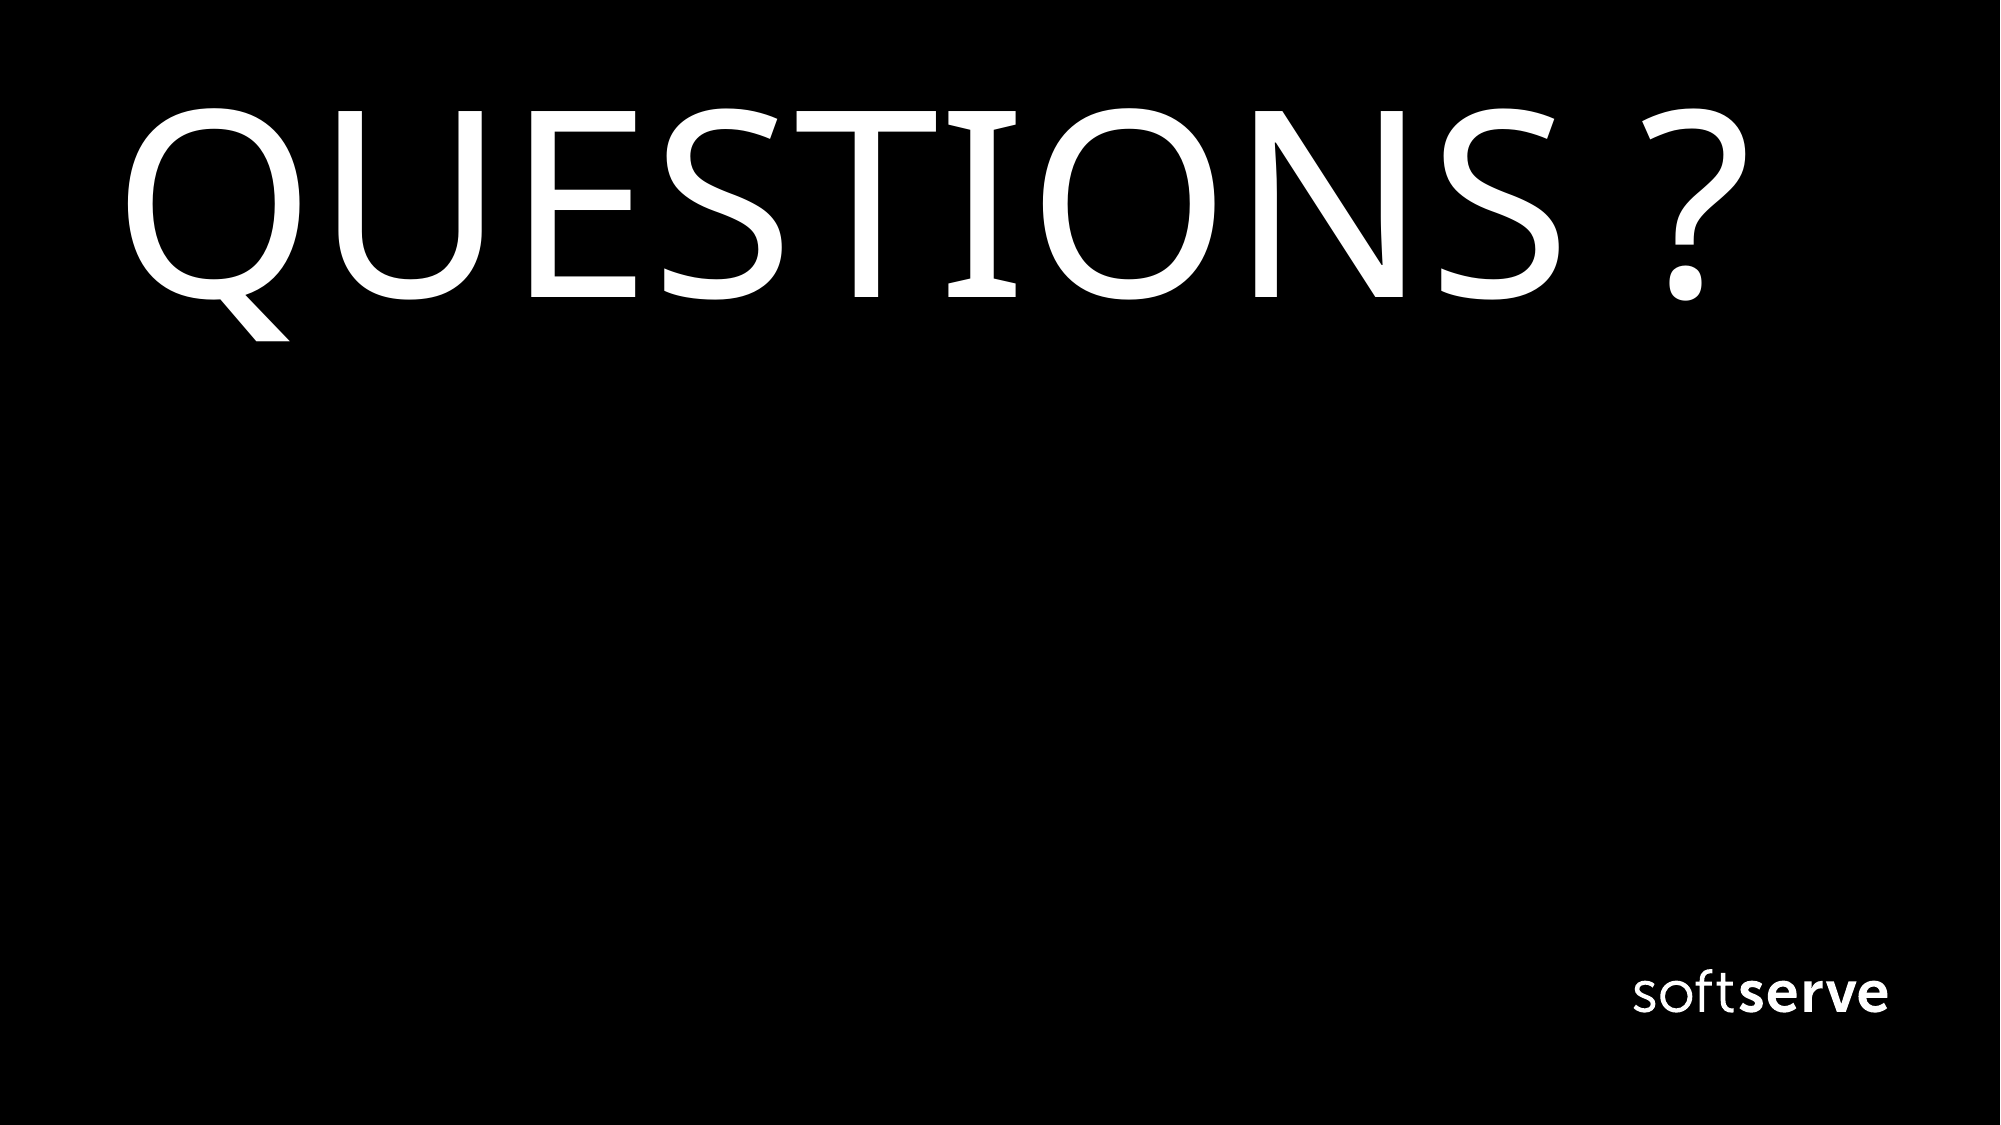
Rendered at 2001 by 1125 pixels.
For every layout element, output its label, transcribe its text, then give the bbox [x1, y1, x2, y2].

title QUESTIONS ? [112, 112, 1888, 900]
